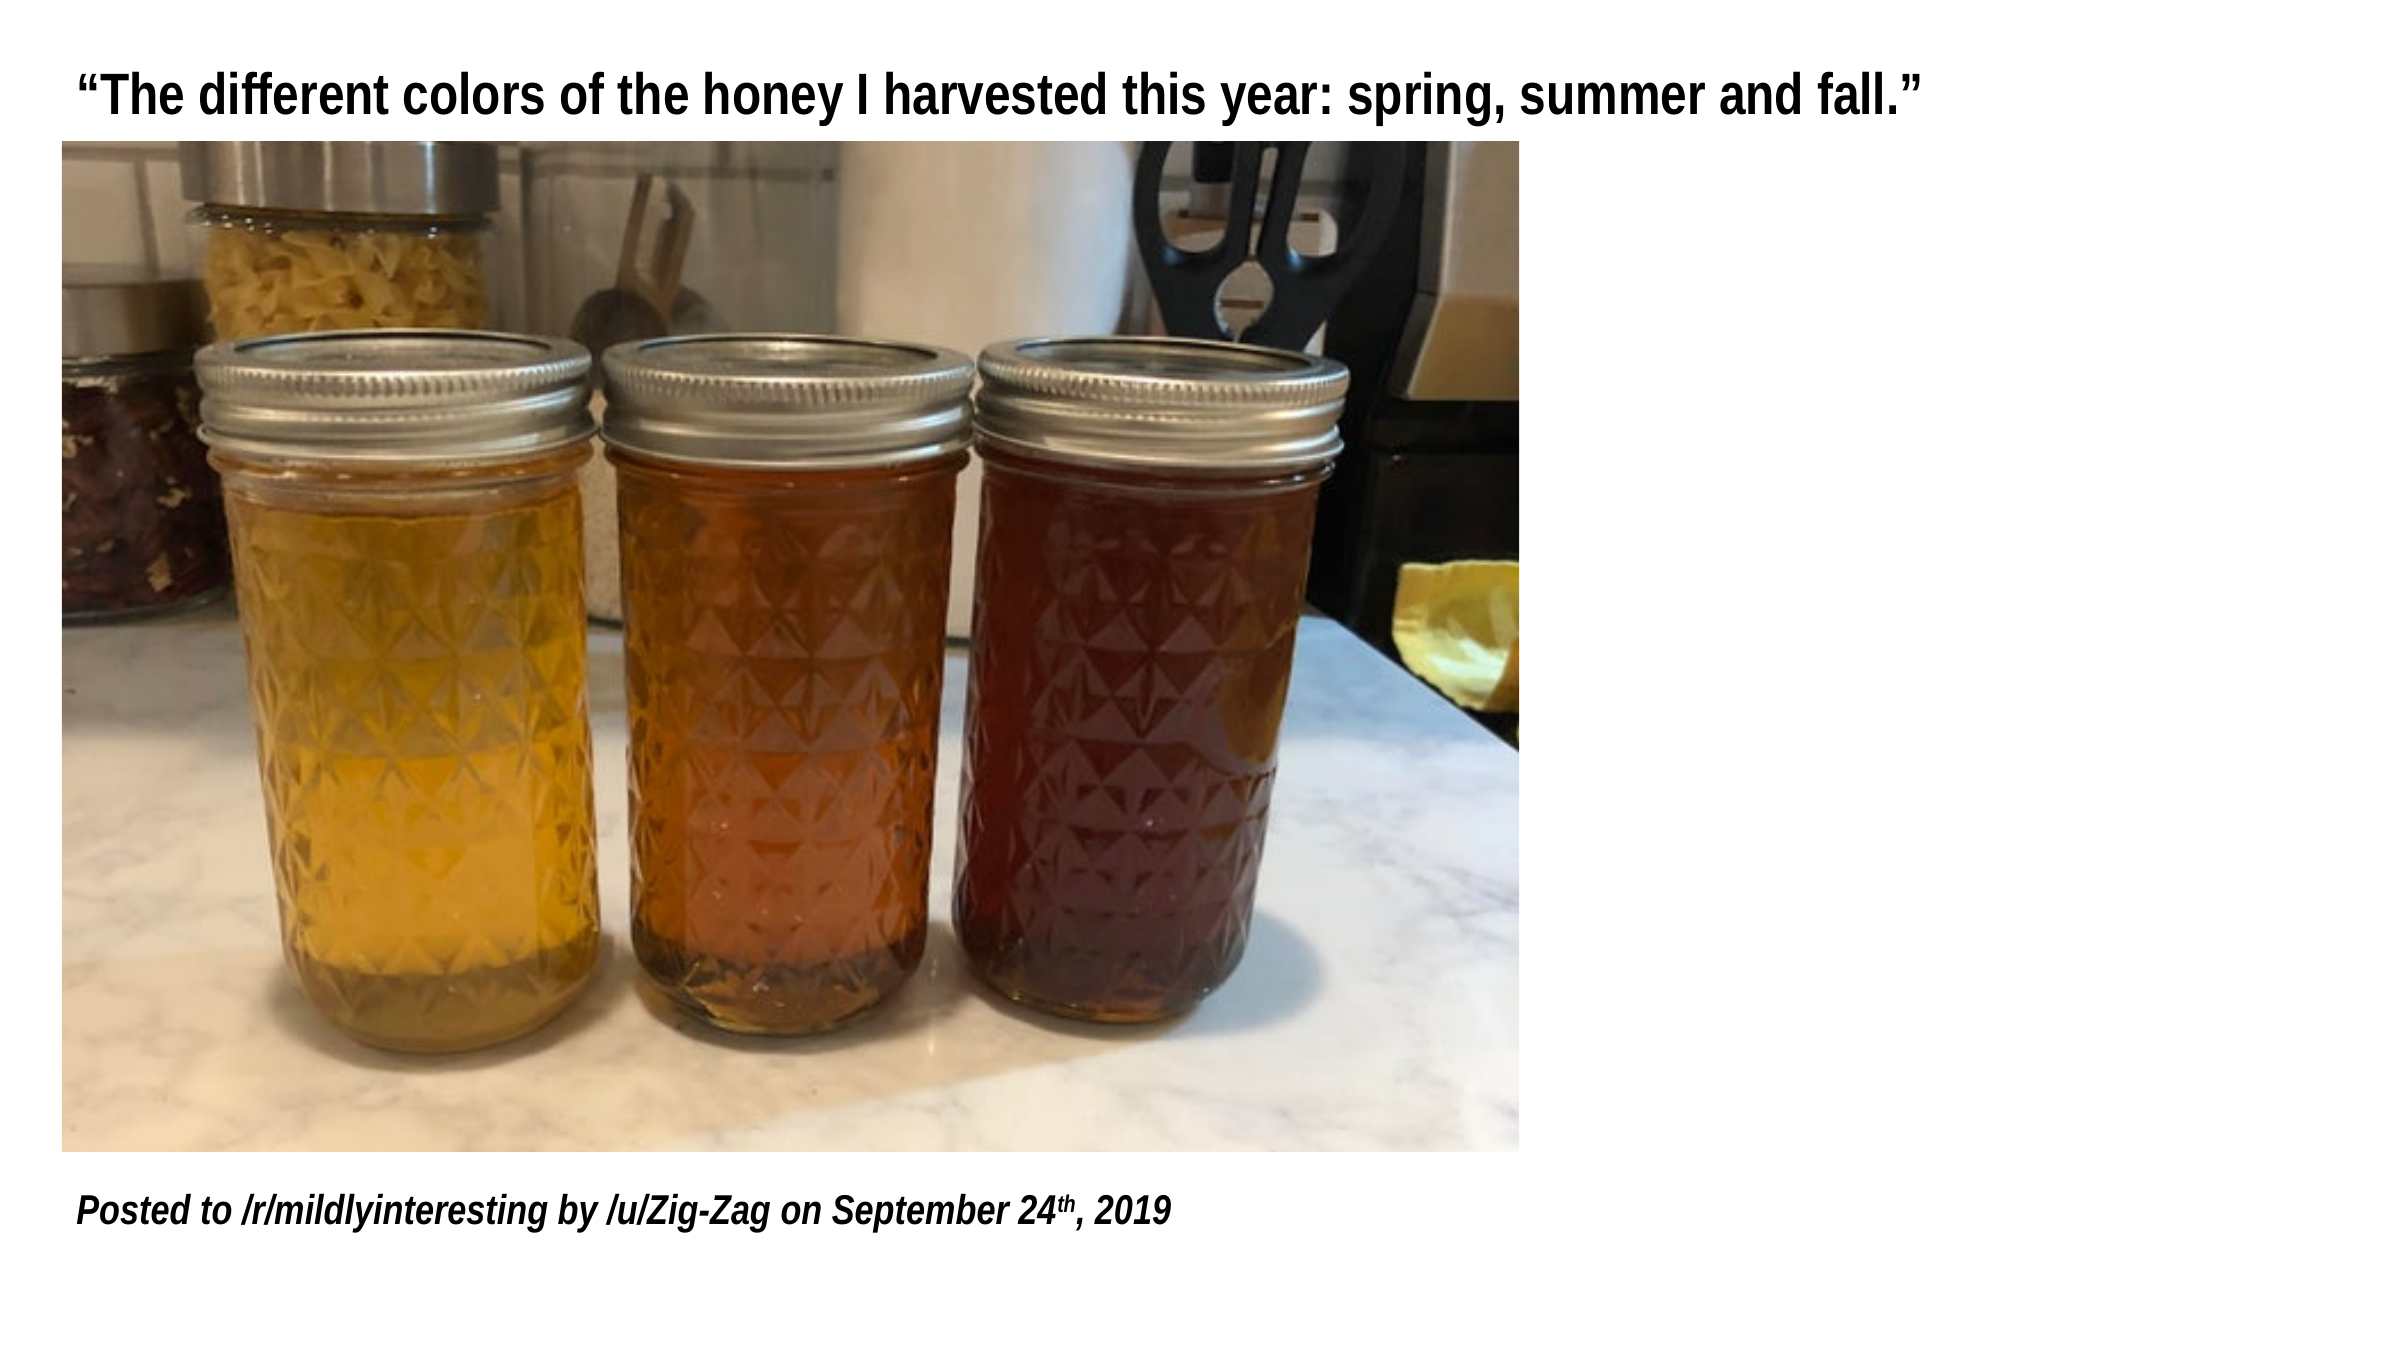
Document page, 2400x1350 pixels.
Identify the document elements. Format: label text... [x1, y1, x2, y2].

text_box “The different colors of the honey I harvested this year: spring, summer and fall.” [61, 48, 2089, 134]
picture [61, 141, 1520, 1152]
text_box Posted to /r/mildlyinteresting by /u/Zig-Zag on September 24th, 2019 [61, 1175, 1520, 1241]
